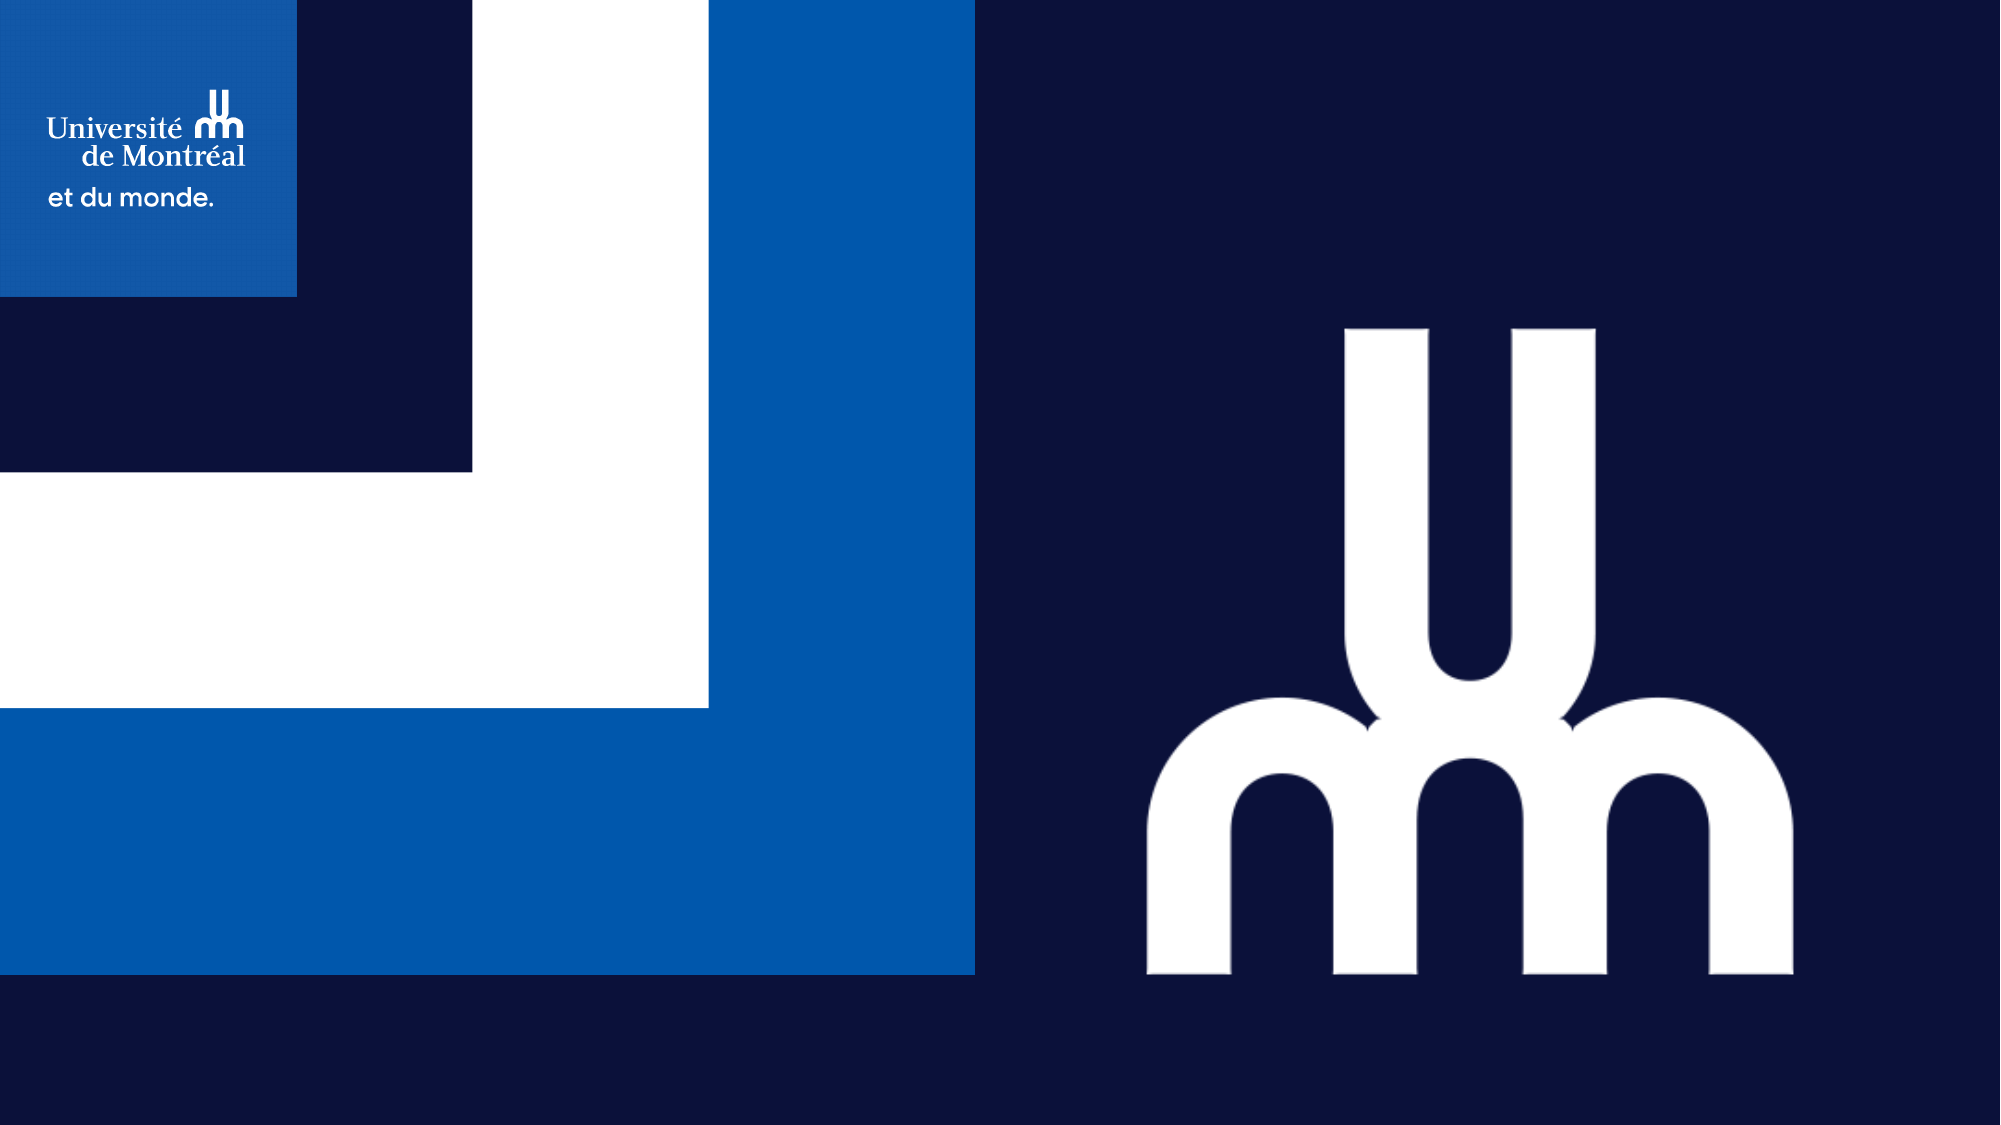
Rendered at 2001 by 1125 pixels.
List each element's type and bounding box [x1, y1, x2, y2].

picture [0, 0, 297, 297]
picture [1101, 283, 1840, 1021]
